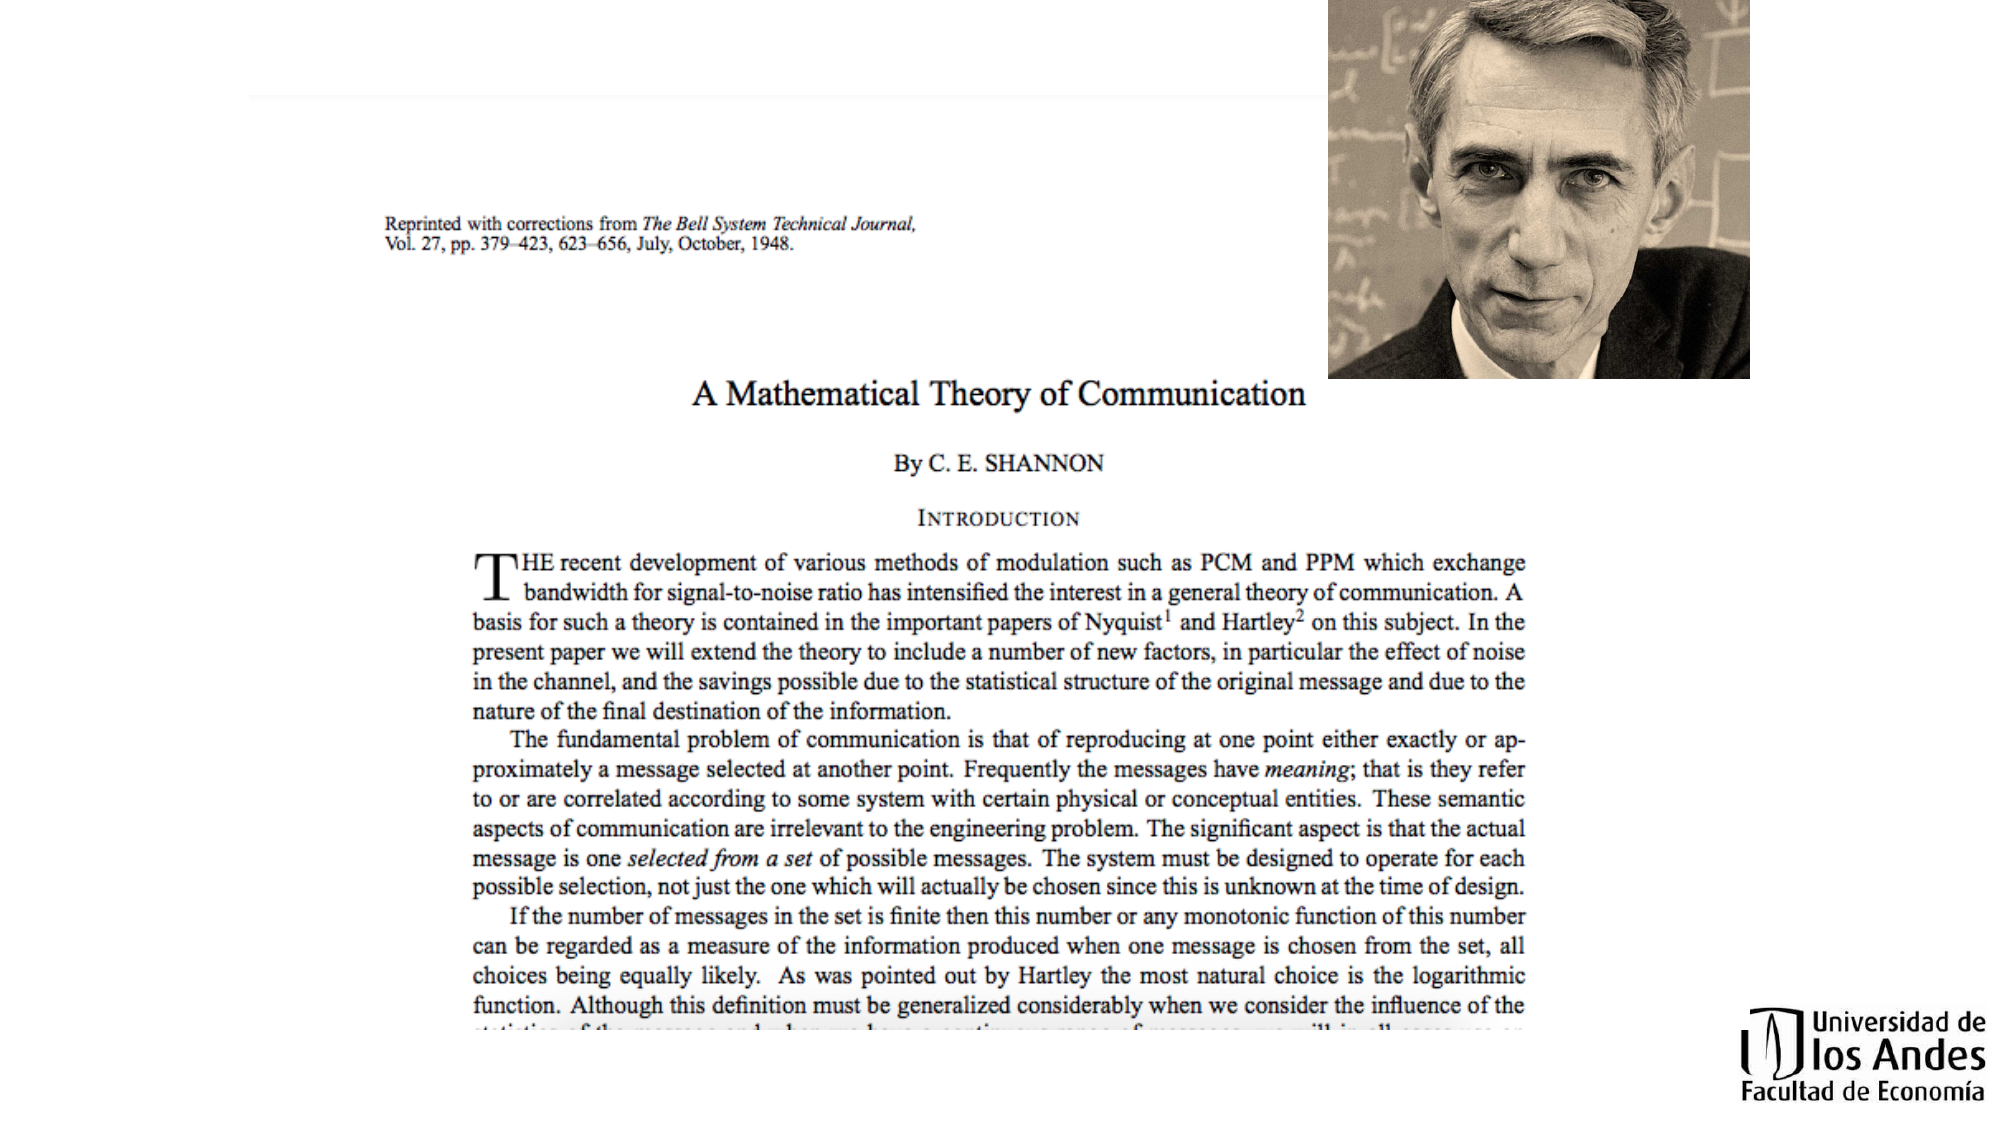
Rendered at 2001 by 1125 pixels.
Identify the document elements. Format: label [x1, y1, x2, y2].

picture [249, 0, 1988, 1103]
